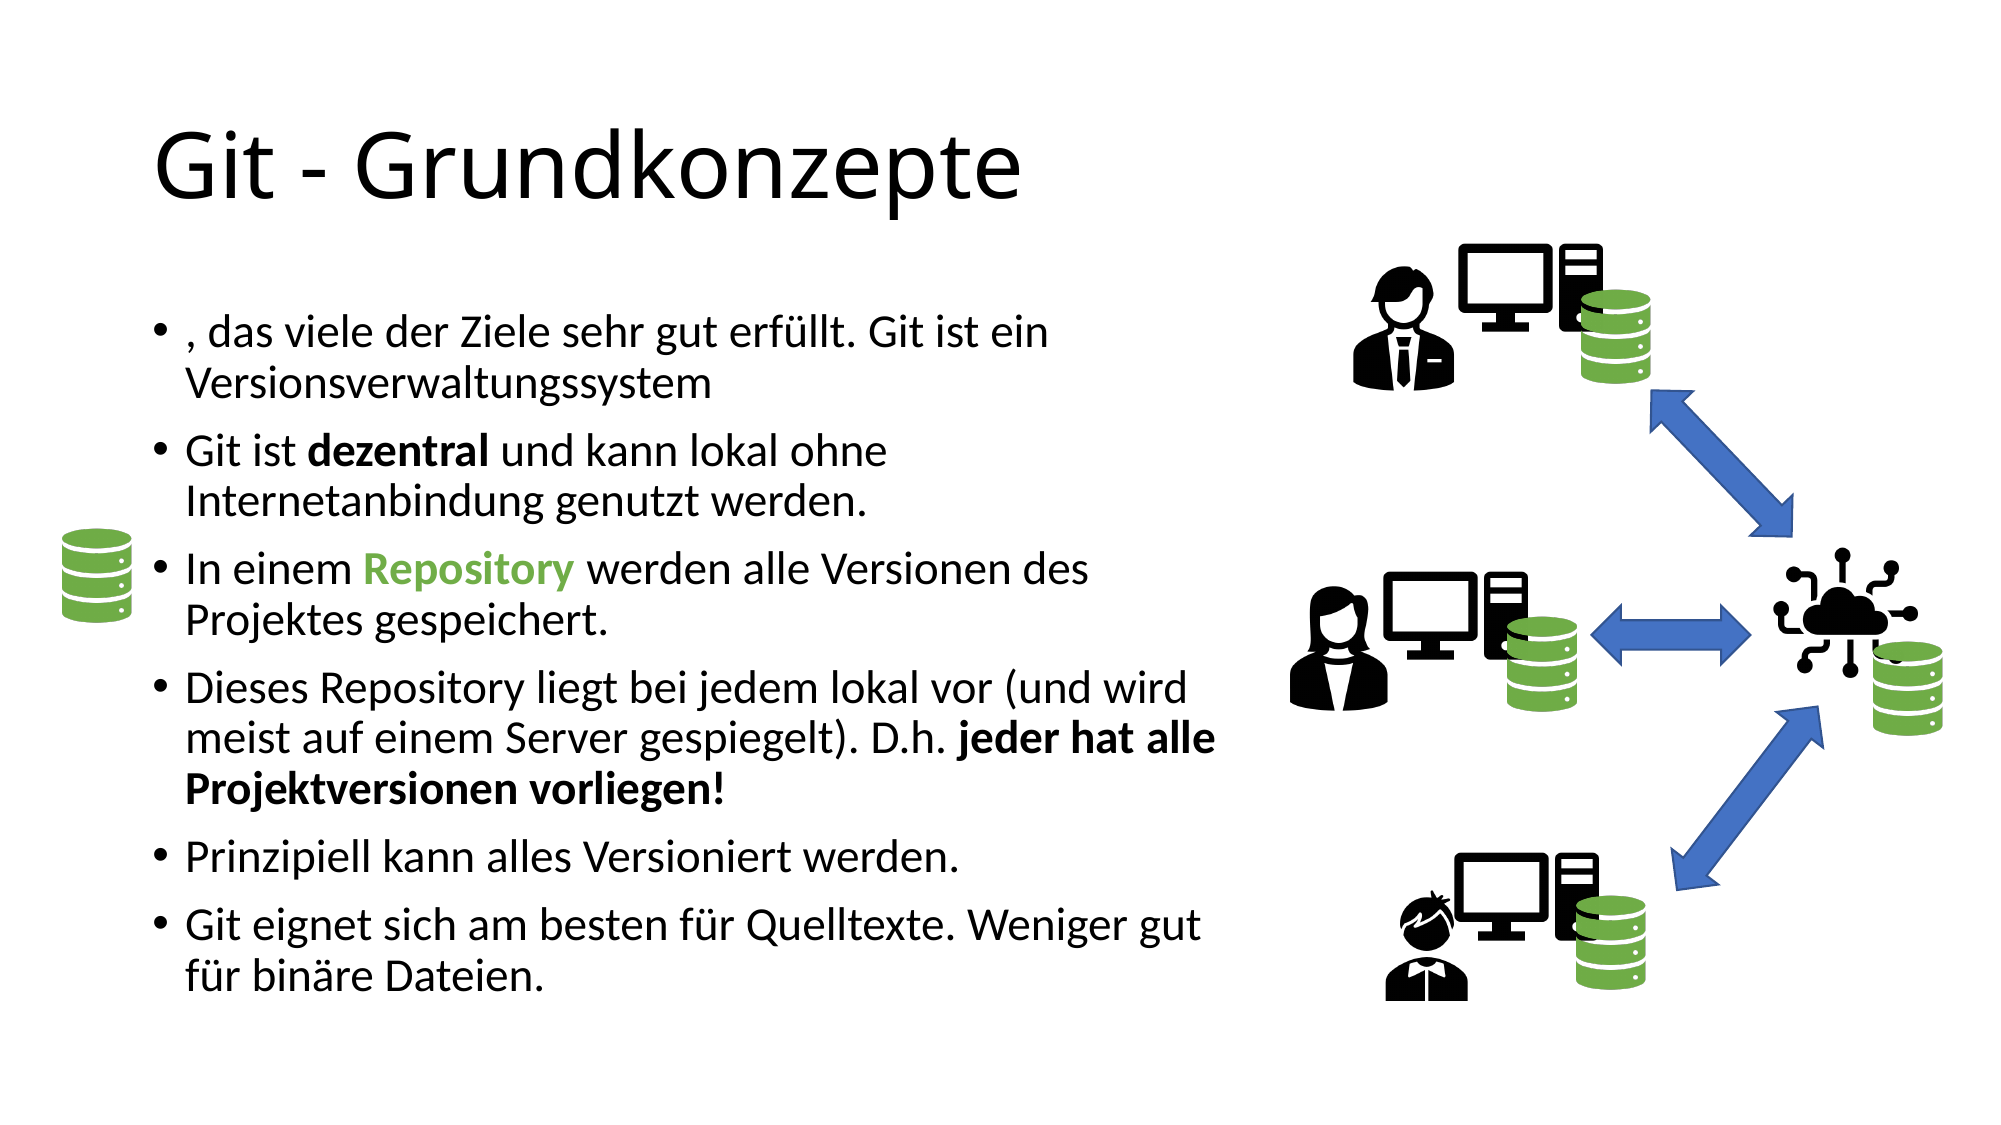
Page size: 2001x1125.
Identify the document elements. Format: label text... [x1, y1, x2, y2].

text_box [1602, 603, 1752, 667]
list , das viele der Ziele sehr gut erfüllt. Git ist ein Versionsverwaltungssystem Git ist dezentral und kann lokal ohne Internetanbindung genutzt werden. In einem Repository werden alle Versionen des Projektes gespeichert. Dieses Repository liegt bei jedem lokal vor (und wird meist auf einem Server gespiegelt). D.h. jeder hat alle Projektversionen vorliegen! Prinzipiell kann alles Versioniert werden. Git eignet sich am besten für Quelltexte. Weniger gut für binäre Dateien. [137, 299, 1271, 1014]
text_box [1649, 389, 1794, 538]
picture [1263, 540, 1602, 724]
text_box [1670, 705, 1825, 892]
title Git - Grundkonzepte [137, 59, 1863, 278]
picture [1328, 212, 1675, 403]
picture [1770, 538, 1967, 748]
picture [37, 516, 156, 635]
picture [1351, 821, 1670, 1023]
